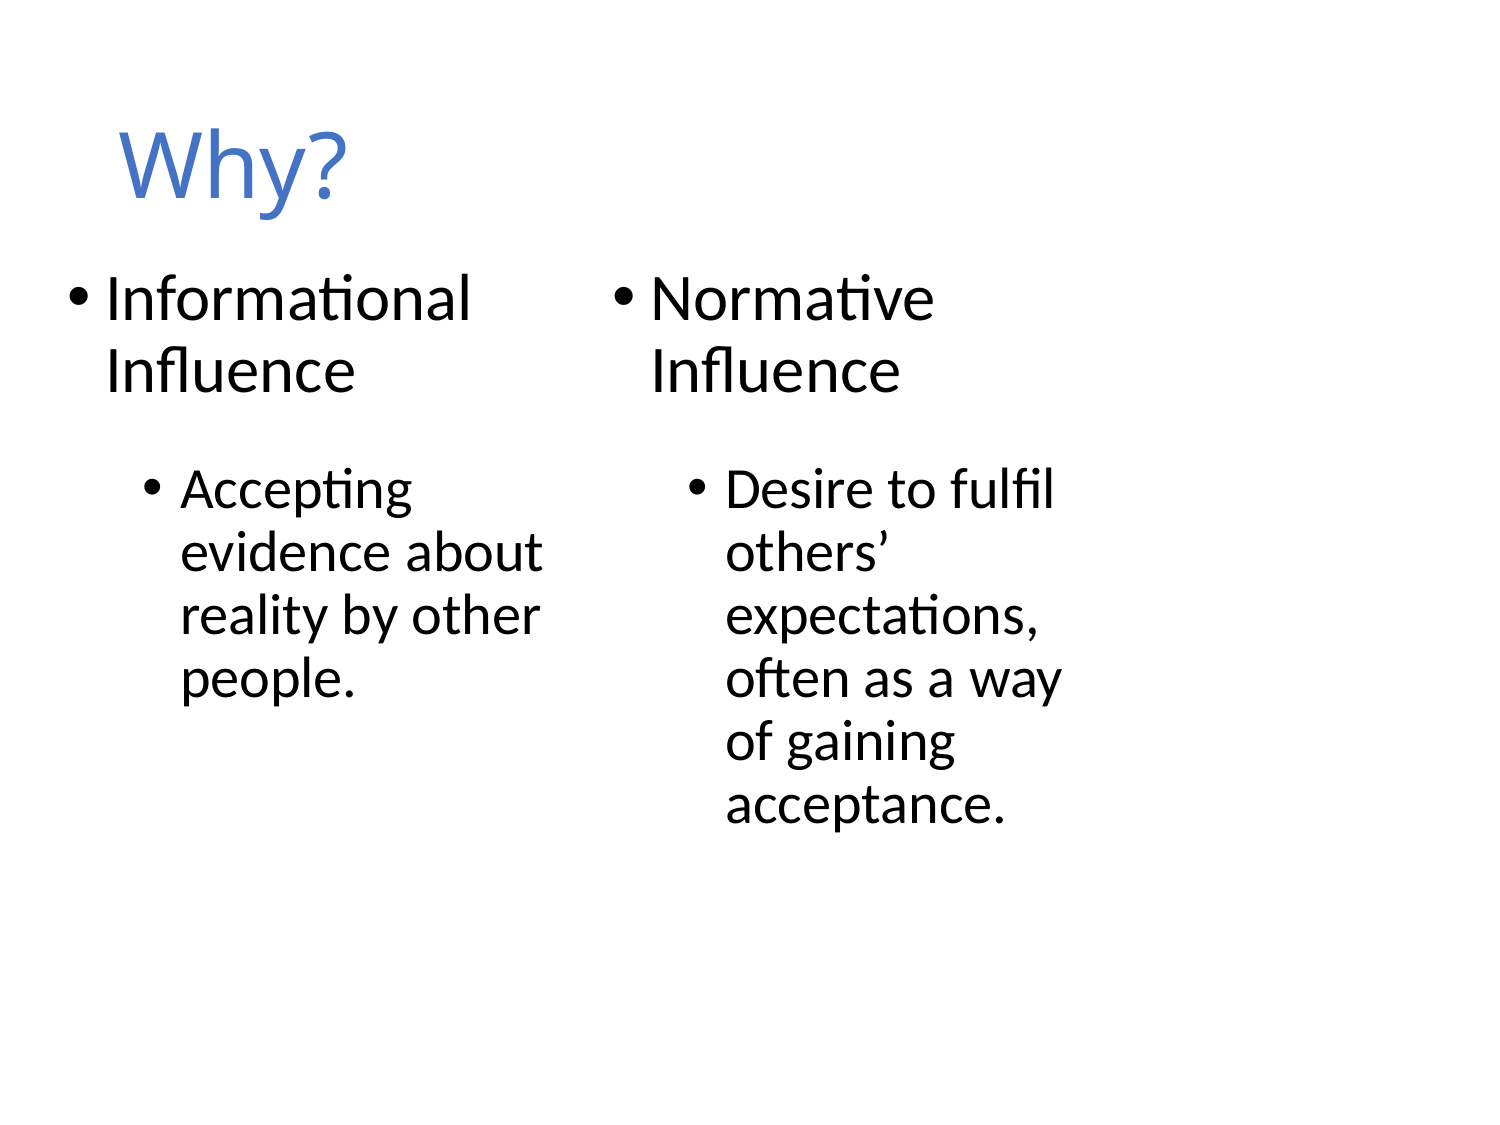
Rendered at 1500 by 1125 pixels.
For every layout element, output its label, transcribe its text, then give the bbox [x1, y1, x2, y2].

list Normative Influence Desire to fulfil others’ expectations, often as a way of gaining acceptance. [597, 255, 1112, 981]
list Informational Influence Accepting evidence about reality by other people. [52, 255, 567, 981]
title Why? [103, 59, 1397, 278]
